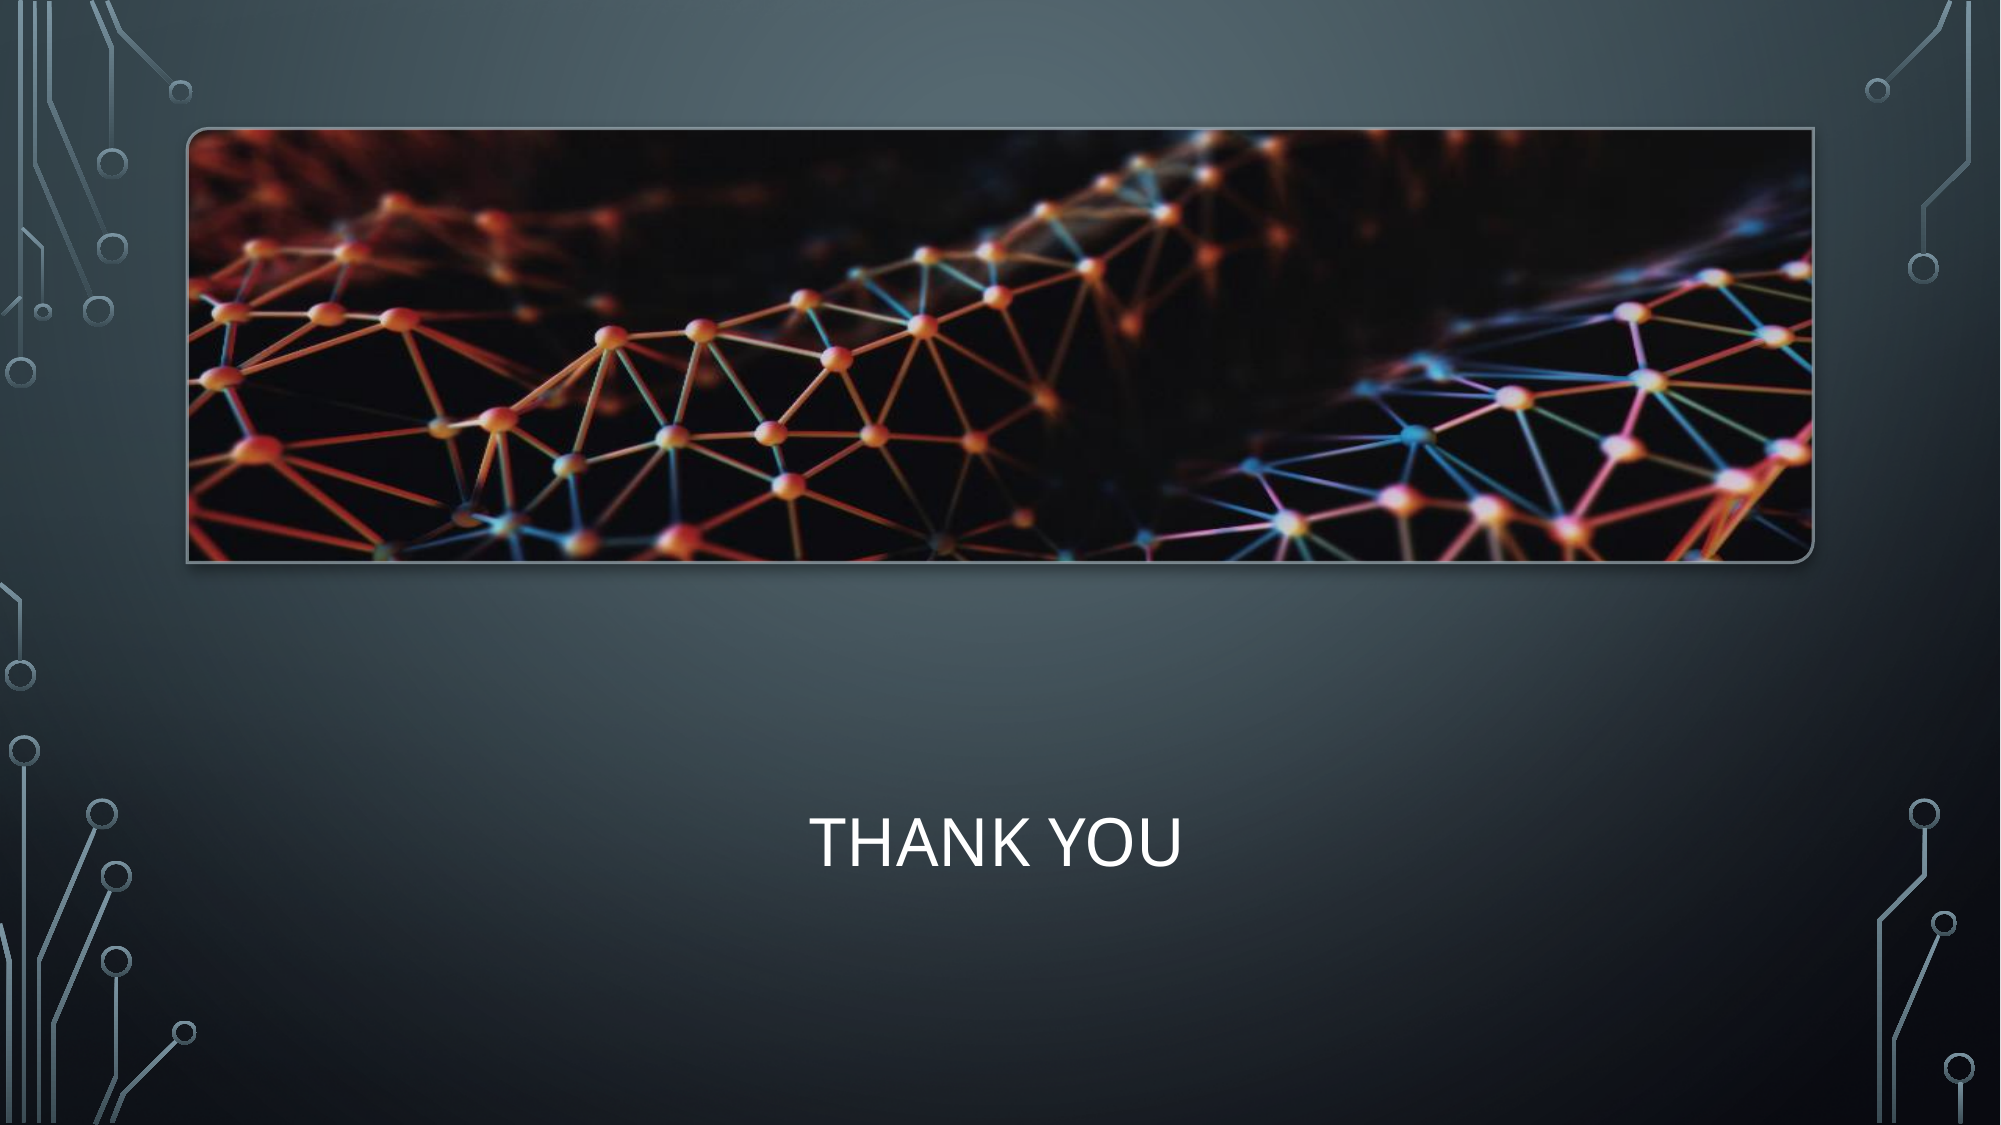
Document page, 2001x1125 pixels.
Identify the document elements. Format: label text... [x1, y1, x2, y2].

picture [186, 128, 1814, 563]
title Thank you [187, 706, 1814, 985]
